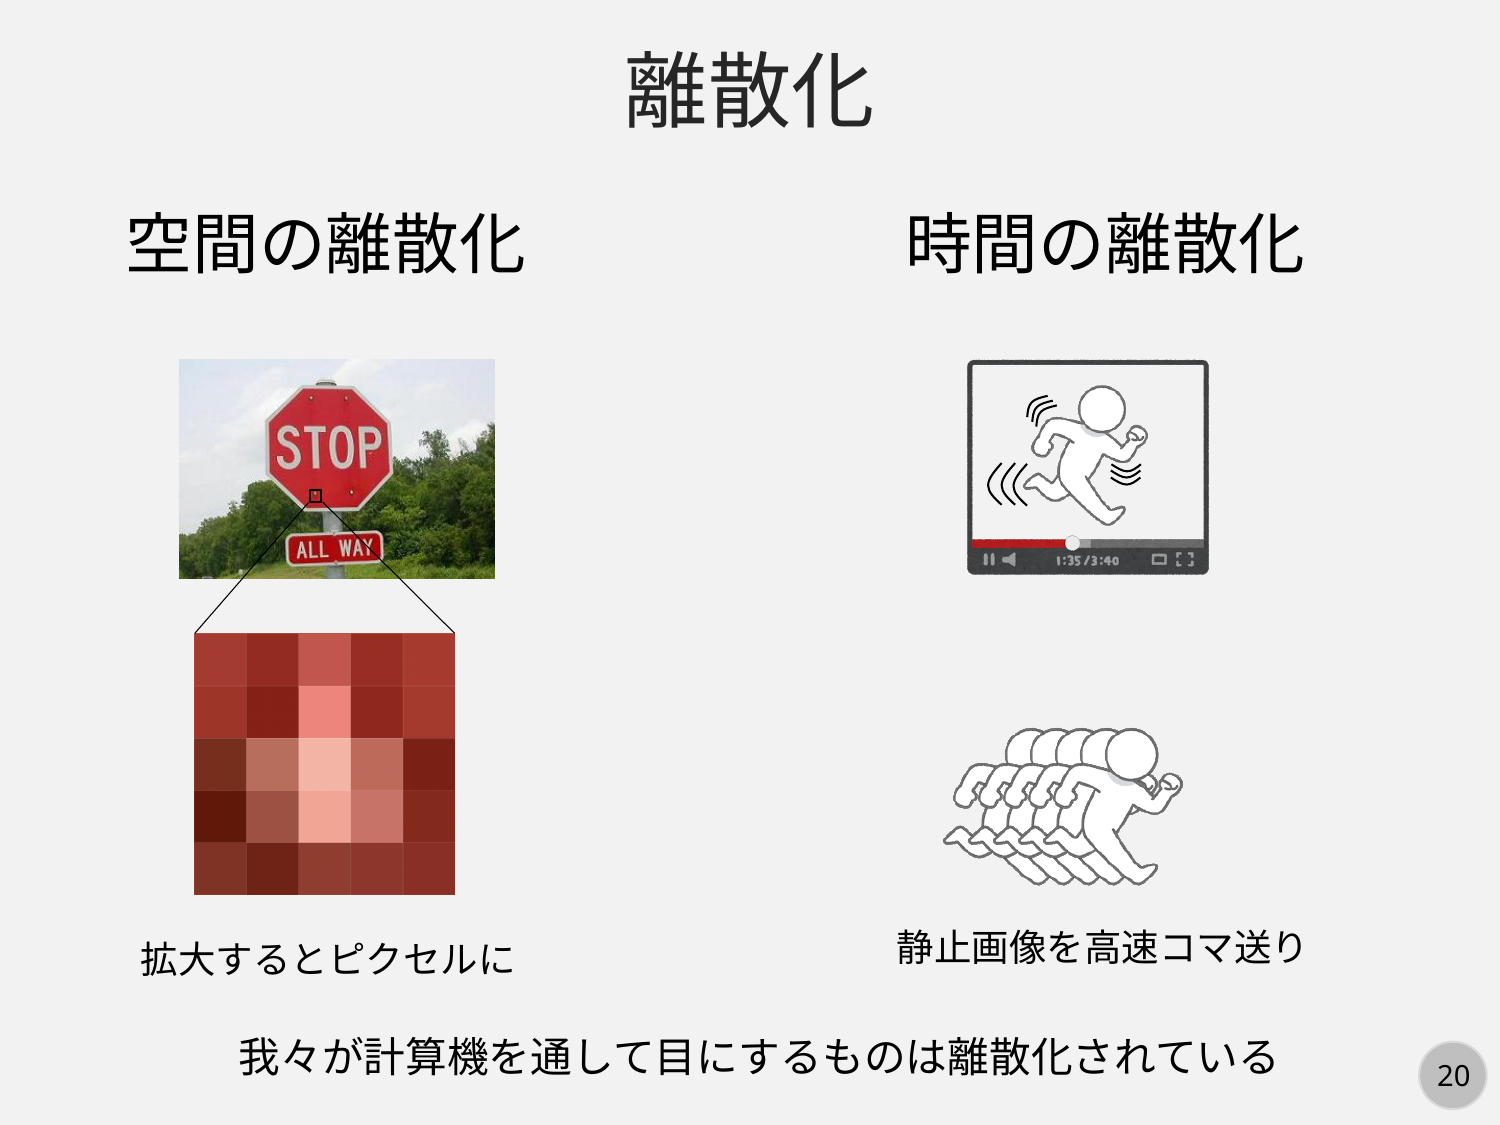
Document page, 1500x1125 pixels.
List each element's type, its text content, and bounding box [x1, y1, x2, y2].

text_box 拡大するとピクセルに [125, 928, 531, 989]
picture [179, 359, 495, 579]
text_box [322, 501, 455, 634]
text_box 時間の離散化 [890, 194, 1321, 290]
picture [964, 356, 1212, 580]
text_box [1029, 393, 1050, 424]
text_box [1115, 459, 1137, 490]
text_box 我々が計算機を通して目にするものは離散化されている [223, 1023, 1296, 1088]
picture [194, 633, 455, 895]
text_box 静止画像を高速コマ送り [882, 916, 1325, 977]
text_box 空間の離散化 [110, 194, 542, 290]
picture [930, 723, 1197, 890]
list 離散化 [0, 31, 1500, 155]
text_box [194, 502, 309, 634]
